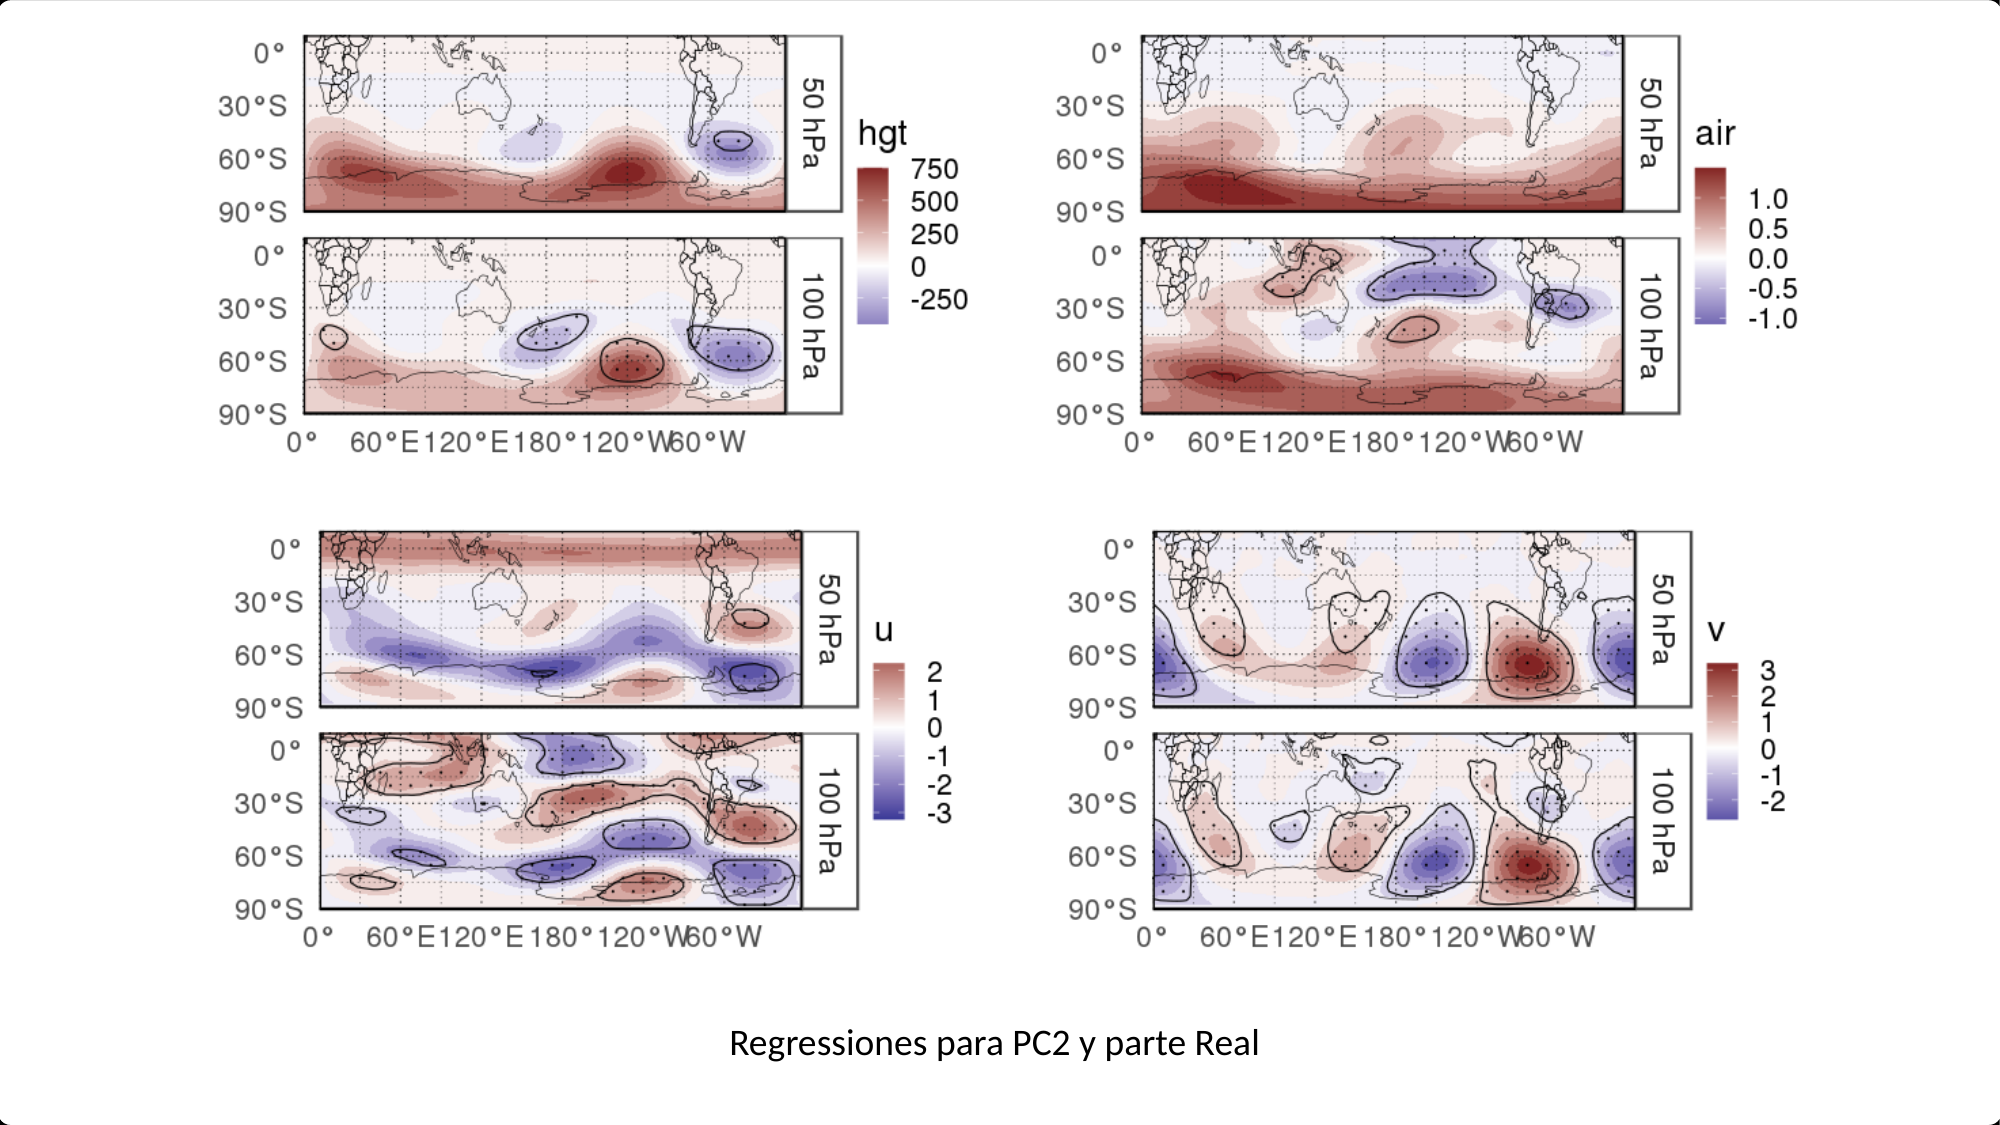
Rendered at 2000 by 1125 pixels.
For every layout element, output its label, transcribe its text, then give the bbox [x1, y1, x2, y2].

picture [160, 20, 1827, 1011]
text_box Regressiones para PC2 y parte Real [29, 1010, 1961, 1094]
